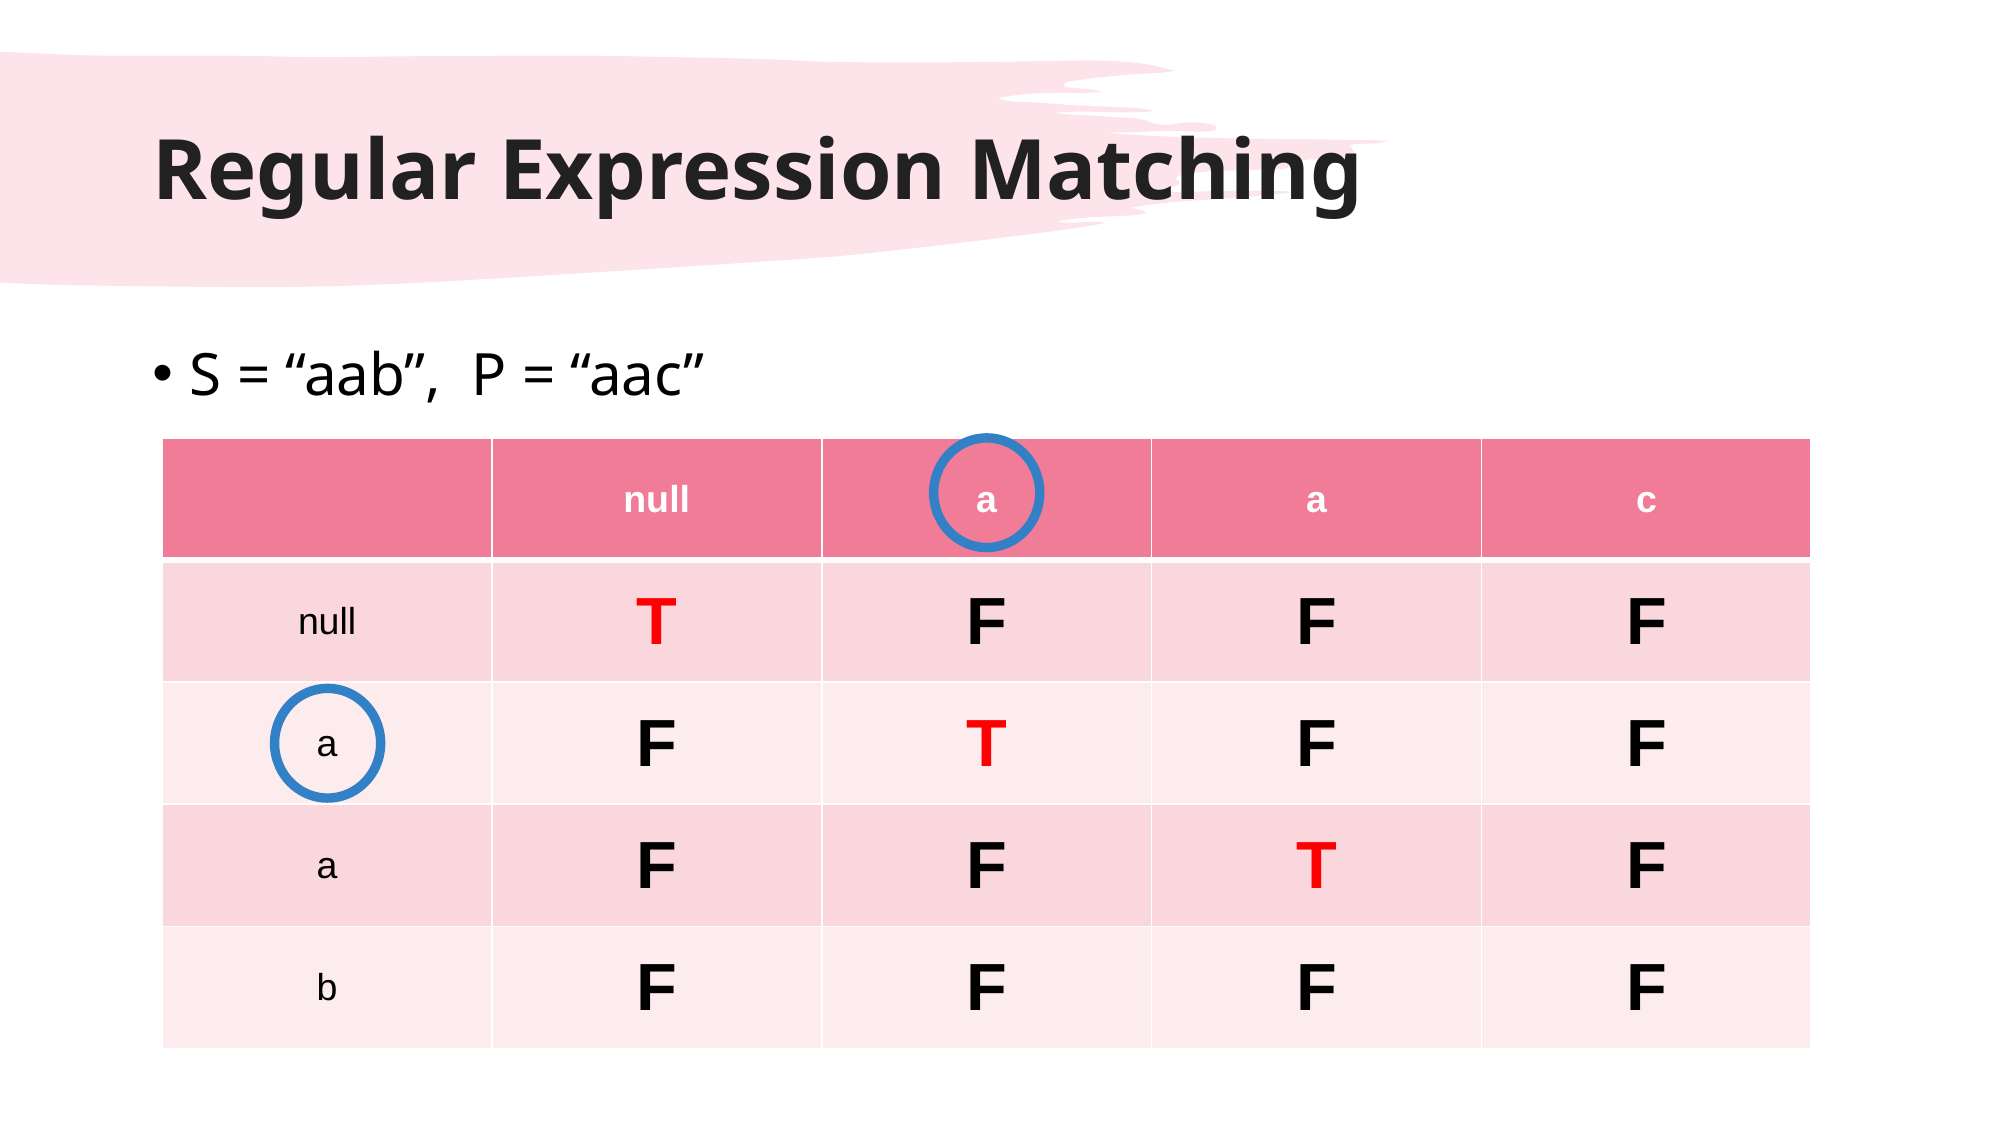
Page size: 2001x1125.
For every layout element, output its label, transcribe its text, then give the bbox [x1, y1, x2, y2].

table_cell F [1482, 563, 1810, 681]
text_box [273, 687, 382, 800]
table_header null [493, 439, 821, 557]
table_cell F [1152, 563, 1481, 681]
table_cell F [823, 805, 1151, 926]
table_header a [823, 439, 1151, 557]
table_cell T [1152, 805, 1481, 926]
table_header c [1482, 439, 1810, 557]
table_cell F [1482, 927, 1810, 1048]
table_cell F [823, 927, 1151, 1048]
table_cell T [823, 683, 1151, 803]
table_cell a [163, 805, 491, 926]
table_cell null [163, 563, 491, 681]
table_cell F [823, 563, 1151, 681]
table_cell T [493, 563, 821, 681]
table_cell a [163, 683, 491, 803]
table_cell b [163, 927, 491, 1048]
table_cell F [493, 927, 821, 1048]
table_cell F [1152, 683, 1481, 803]
list S = “aab”, P = “aac” [137, 329, 1863, 1013]
title Regular Expression Matching [137, 59, 1863, 278]
table_header [163, 439, 491, 557]
text_box [932, 436, 1041, 549]
table_cell F [1482, 683, 1810, 803]
table_cell F [493, 683, 821, 803]
table_cell F [493, 805, 821, 926]
table_cell F [1152, 927, 1481, 1048]
table_cell F [1482, 805, 1810, 926]
table_header a [1152, 439, 1481, 557]
